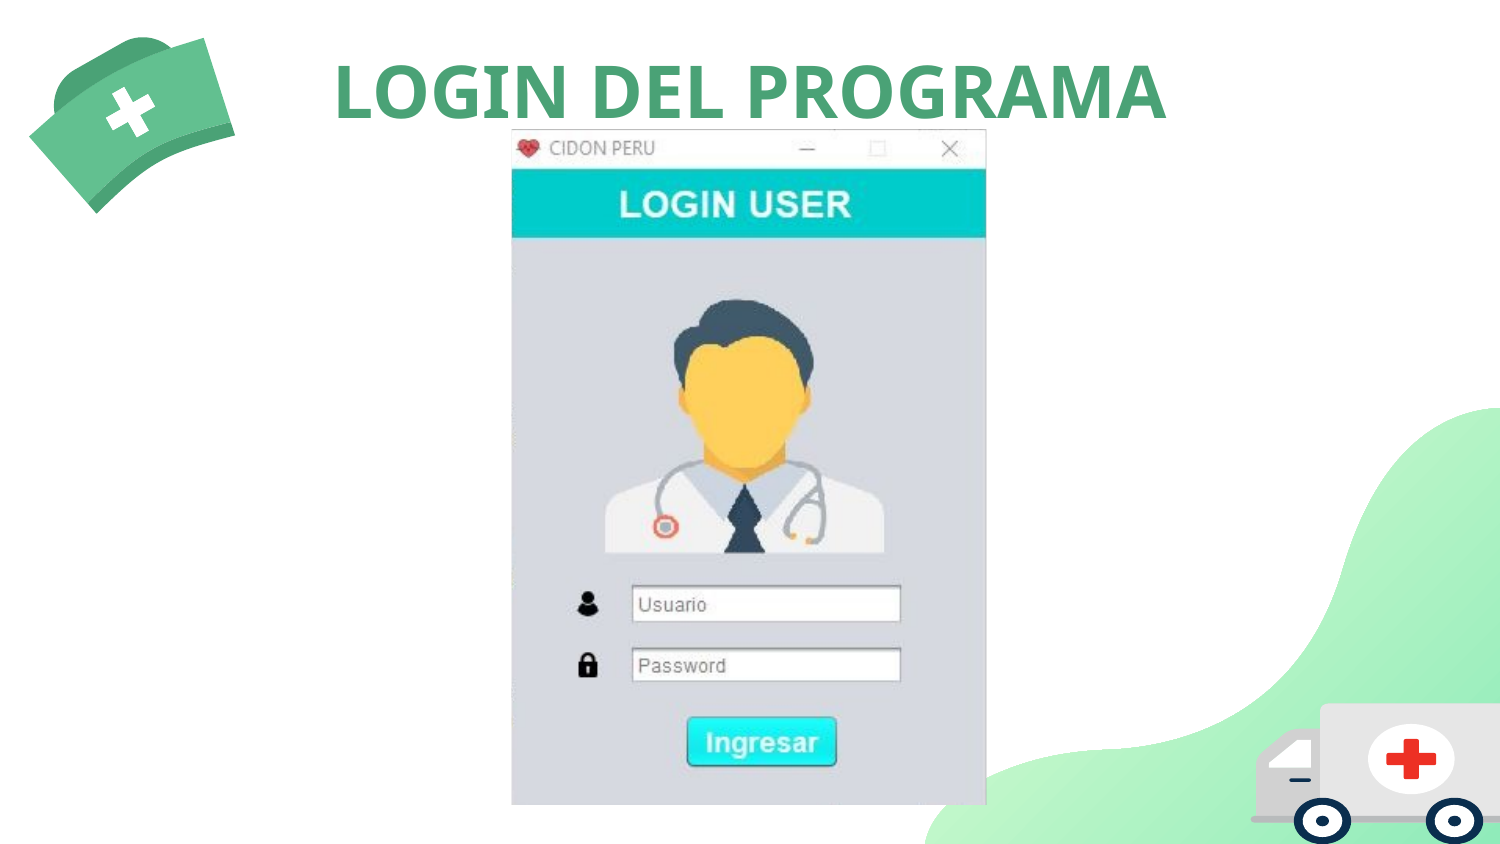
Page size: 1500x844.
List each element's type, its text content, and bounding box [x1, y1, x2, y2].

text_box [31, 46, 233, 184]
title LOGIN DEL PROGRAMA [237, 62, 1382, 116]
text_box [1250, 703, 1500, 844]
picture [511, 129, 987, 806]
